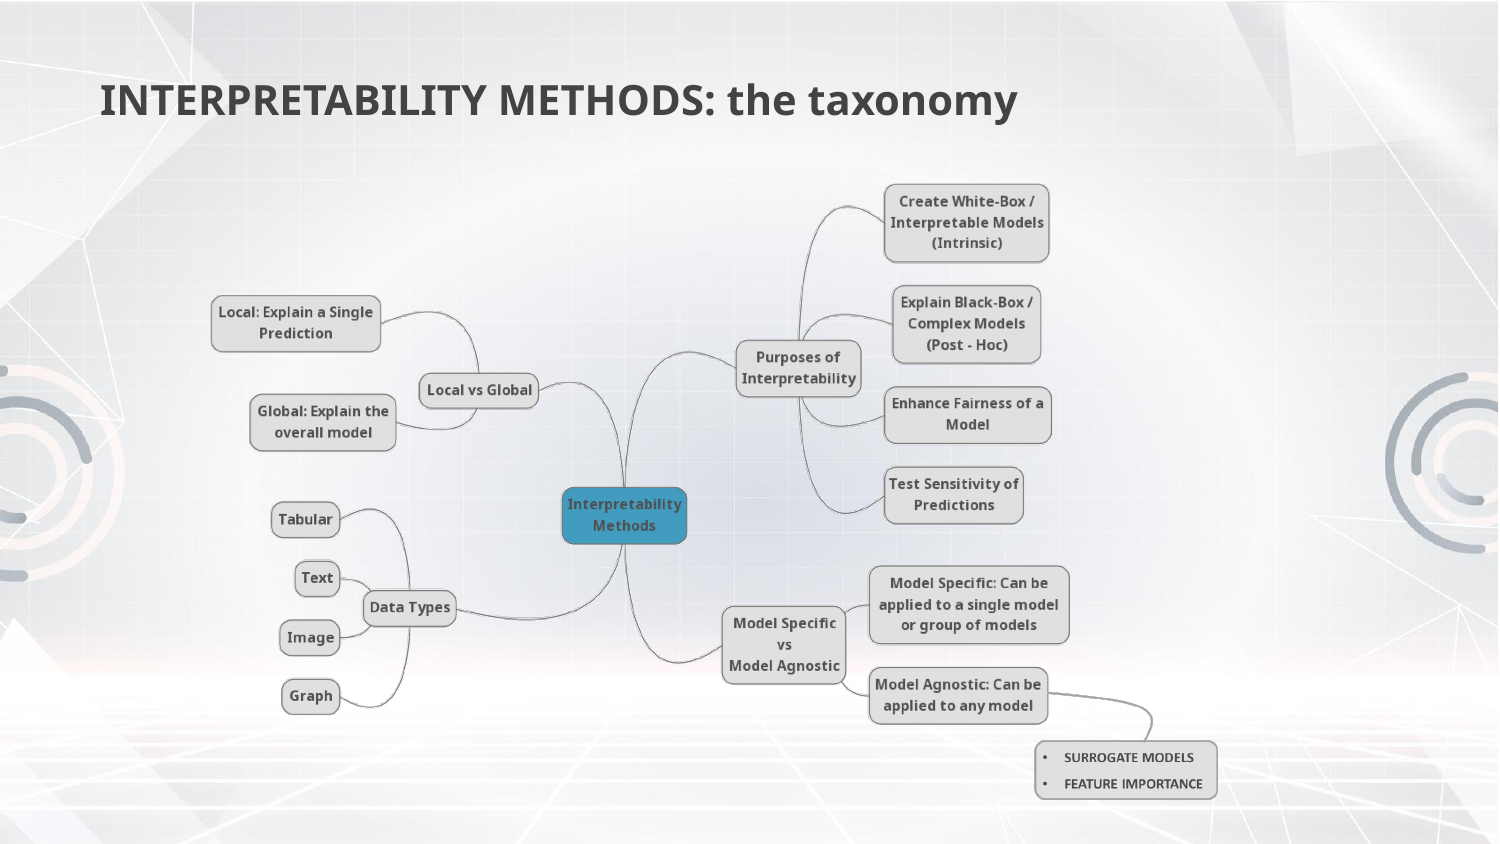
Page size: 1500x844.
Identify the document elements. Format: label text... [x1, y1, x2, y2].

title INTERPRETABILITY METHODS: the taxonomy [0, 1, 1189, 140]
picture [0, 0, 1500, 844]
